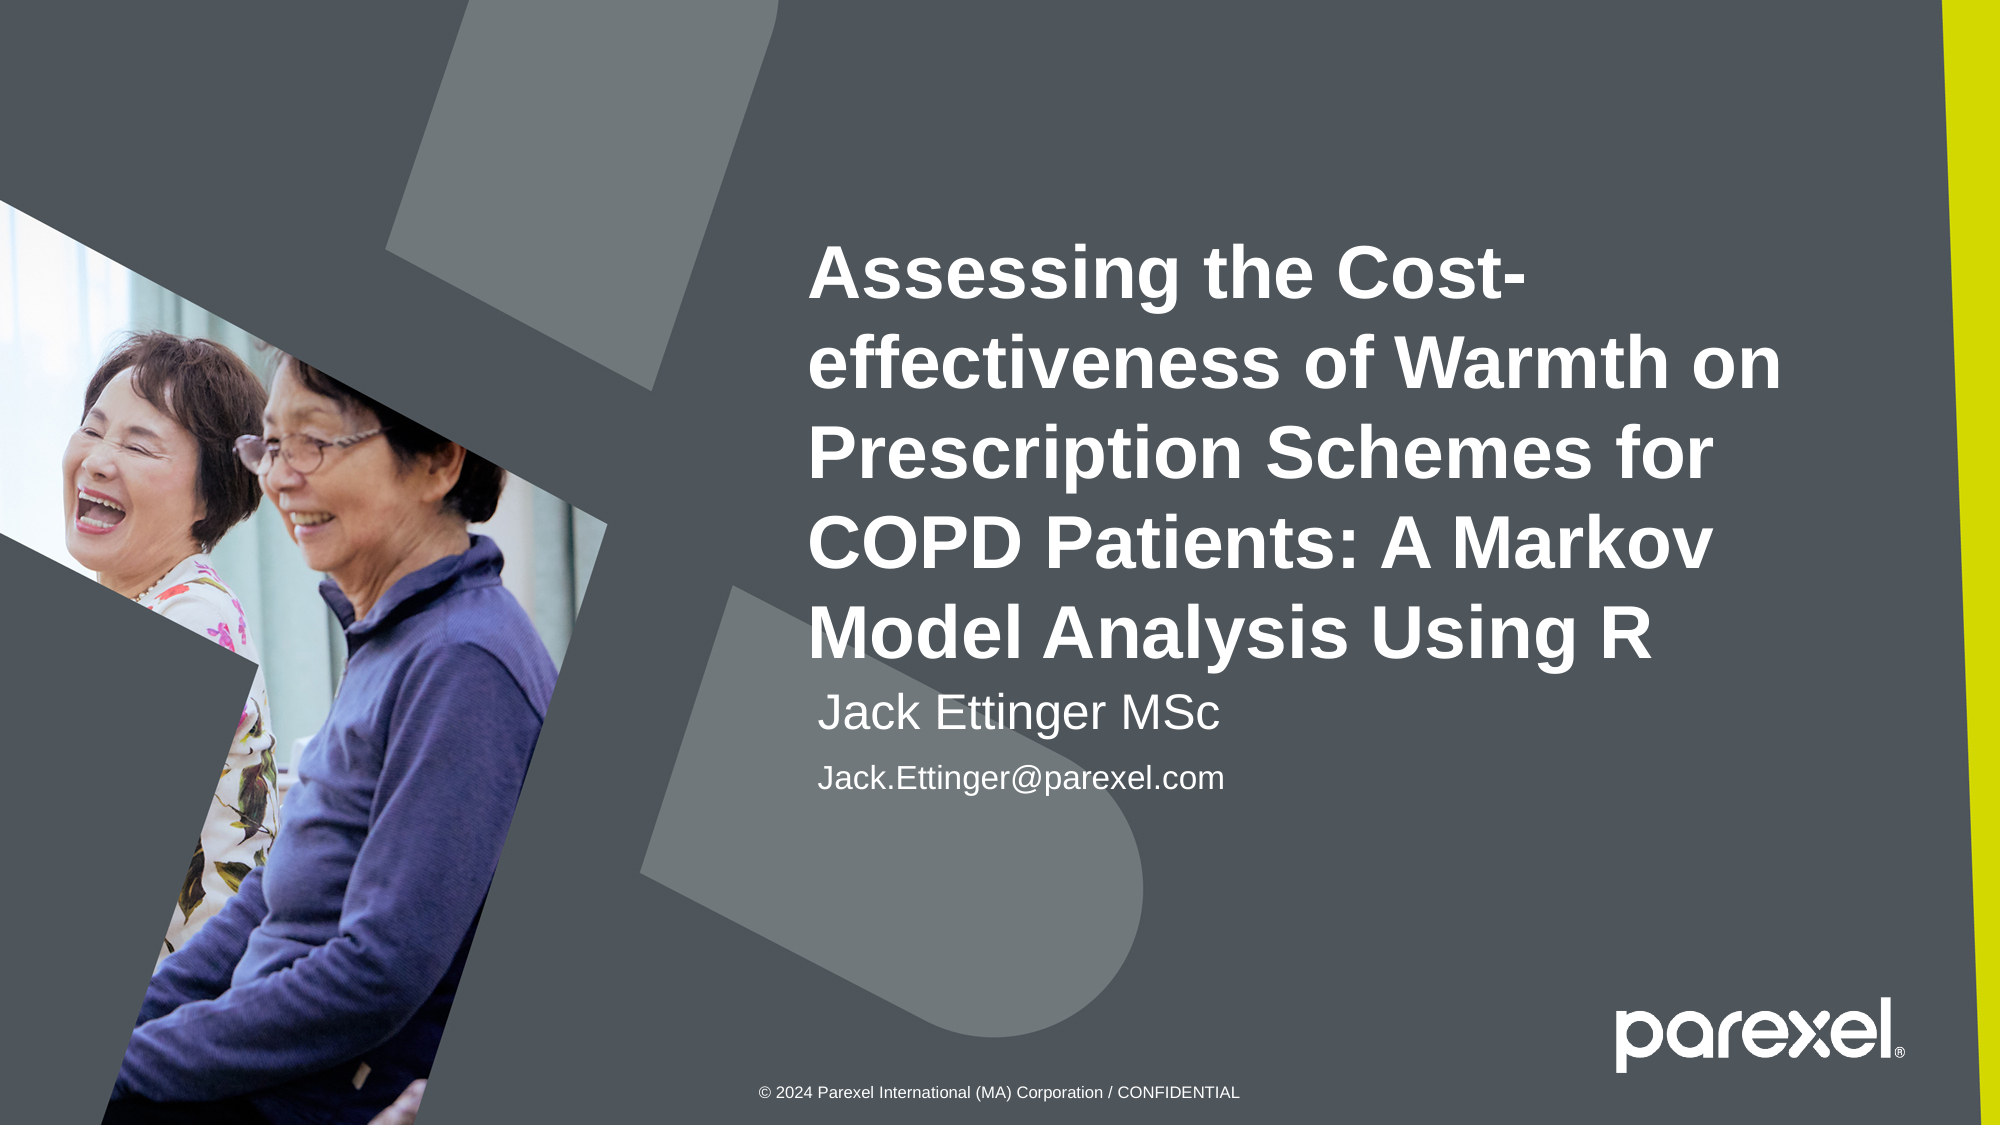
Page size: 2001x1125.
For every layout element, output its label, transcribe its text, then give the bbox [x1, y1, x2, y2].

subtitle Jack Ettinger MSc Jack.Ettinger@parexel.com [817, 673, 1883, 794]
picture [0, 0, 2000, 1125]
title Assessing the Cost-effectiveness of Warmth on Prescription Schemes for COPD Patients: A Markov Model Analysis Using R [807, 219, 1873, 674]
